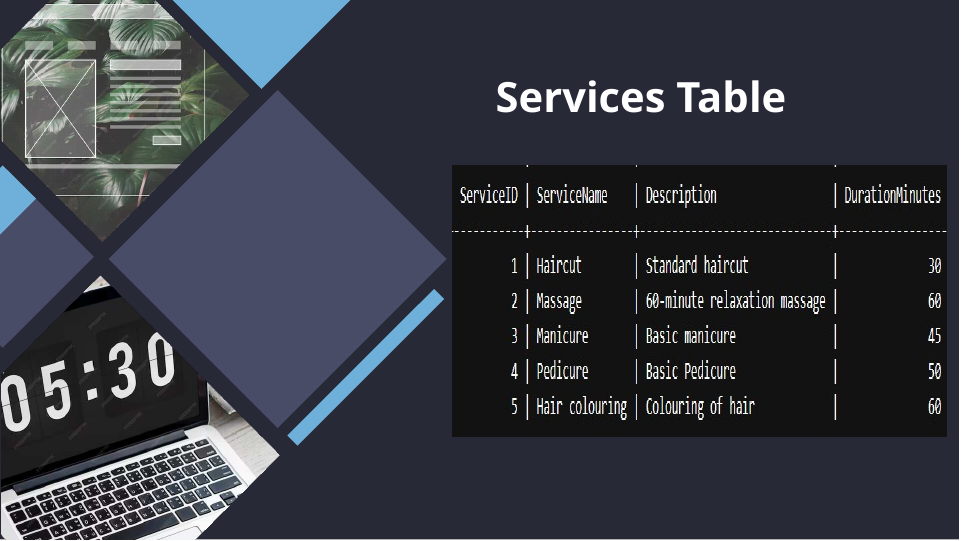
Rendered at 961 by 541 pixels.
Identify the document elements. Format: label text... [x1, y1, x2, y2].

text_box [0, 0, 447, 540]
title Services Table [495, 70, 879, 161]
picture [452, 165, 947, 437]
